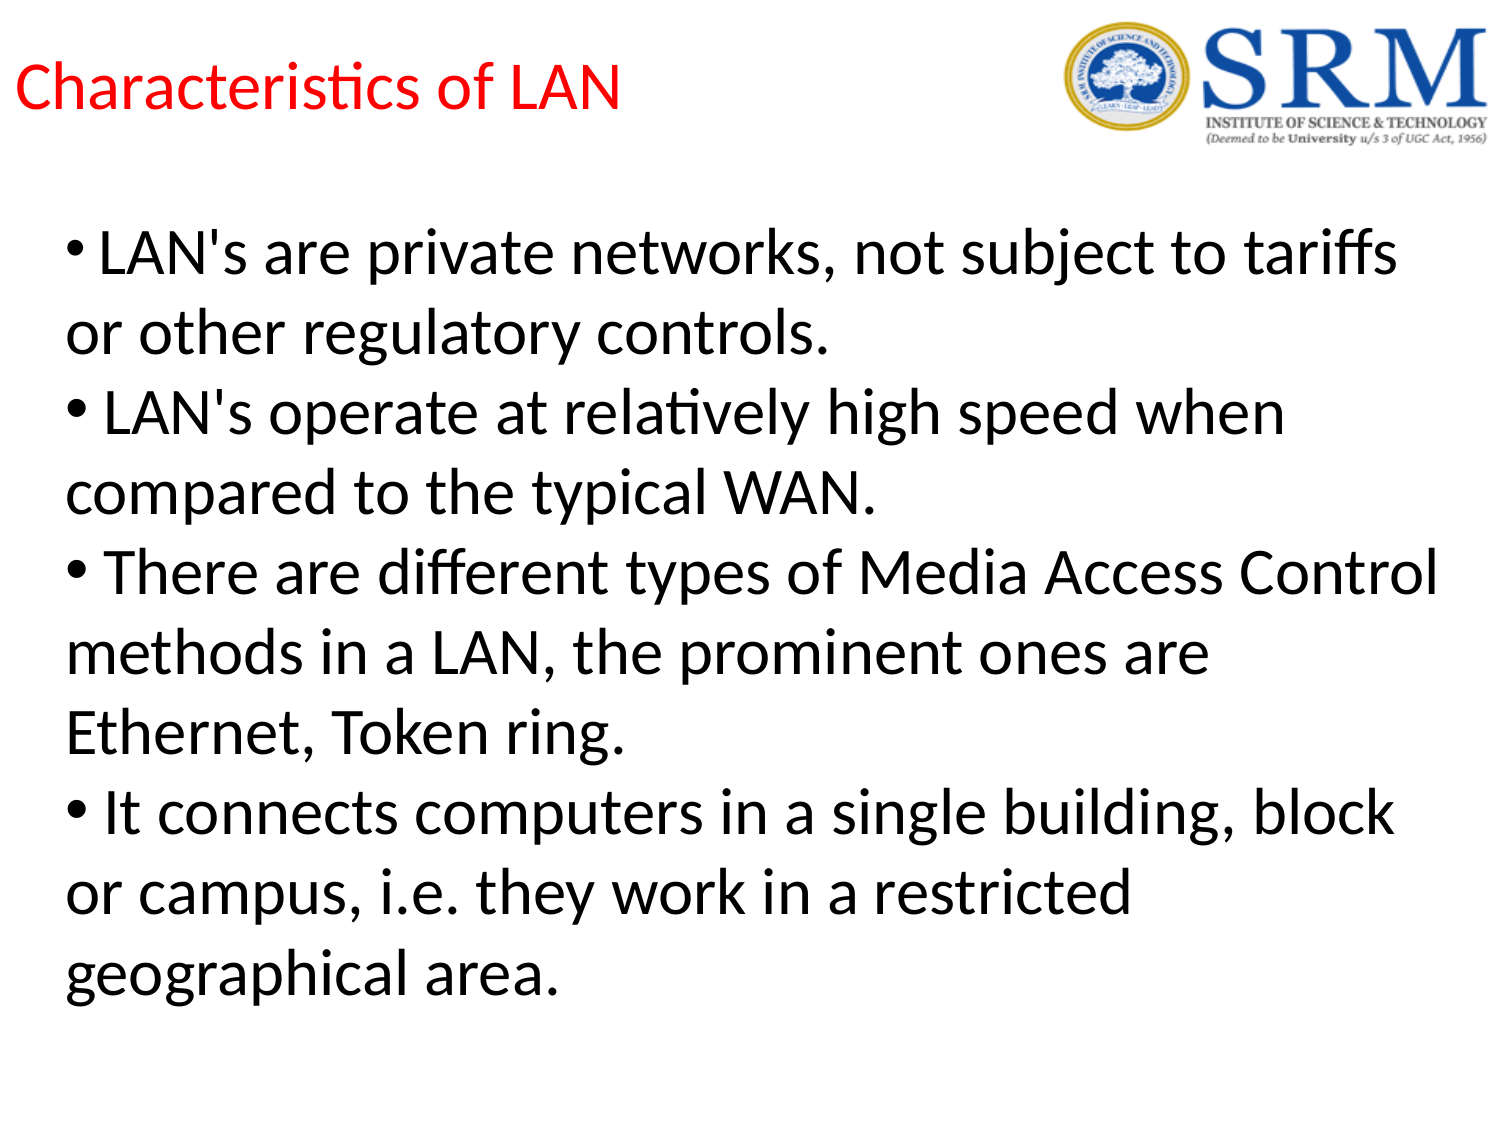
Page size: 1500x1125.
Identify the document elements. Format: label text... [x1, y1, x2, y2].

title Characteristics of LAN [0, 0, 988, 175]
text_box LAN's are private networks, not subject to tariffs or other regulatory controls. LAN's operate at relatively high speed when compared to the typical WAN. There are different types of Media Access Control methods in a LAN, the prominent ones are Ethernet, Token ring. It connects computers in a single building, block or campus, i.e. they work in a restricted geographical area. [49, 200, 1463, 1075]
picture [1059, 0, 1500, 162]
